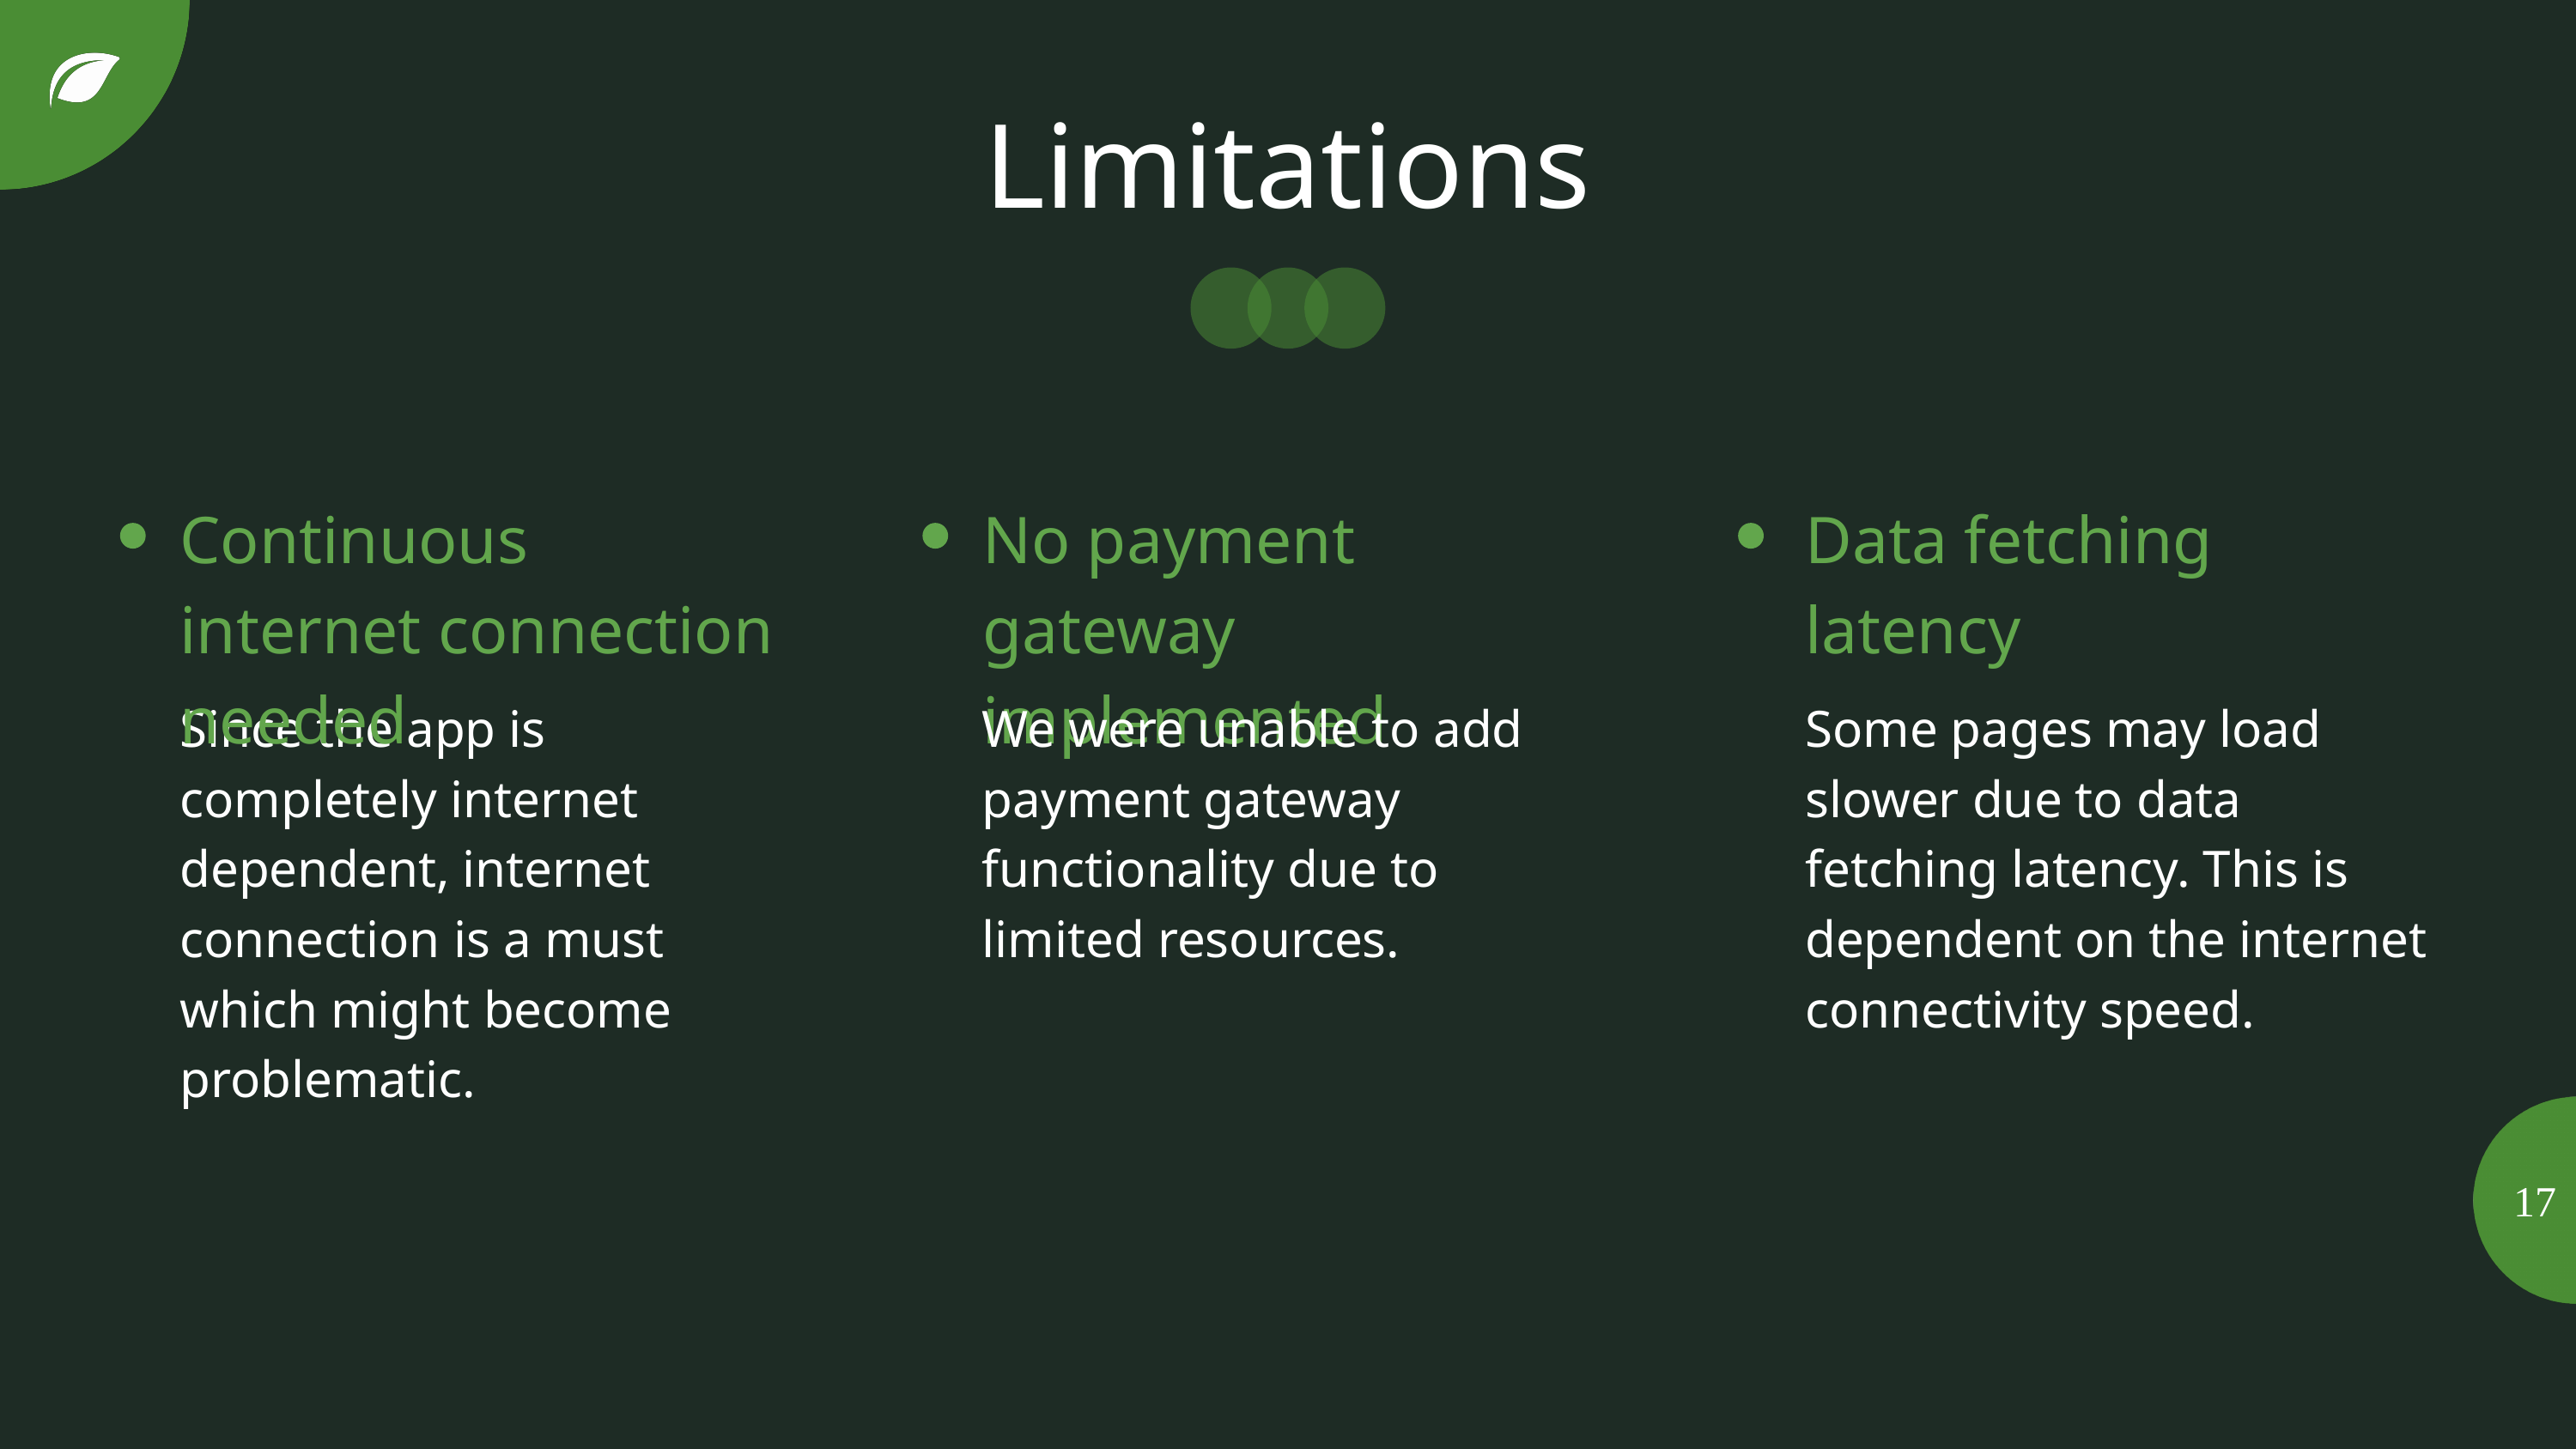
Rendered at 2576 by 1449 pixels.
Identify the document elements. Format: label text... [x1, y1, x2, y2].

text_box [1303, 267, 1386, 349]
text_box We were unable to add payment gateway functionality due to limited resources. [982, 687, 1613, 968]
picture [2421, 1097, 2576, 1304]
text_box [1247, 267, 1302, 349]
text_box Continuous internet connection needed [179, 486, 778, 757]
text_box Some pages may load slower due to data fetching latency. This is dependent on the internet connectivity speed. [1805, 687, 2437, 1038]
text_box Data fetching latency [1805, 486, 2403, 667]
text_box No payment gateway implemented [982, 486, 1621, 757]
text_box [119, 522, 146, 549]
picture [0, 0, 190, 190]
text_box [922, 522, 949, 549]
text_box Since the app is completely internet dependent, internet connection is a must which might become problematic. [179, 687, 811, 1108]
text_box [1737, 522, 1765, 549]
text_box Limitations [554, 97, 2022, 232]
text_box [1190, 267, 1245, 349]
